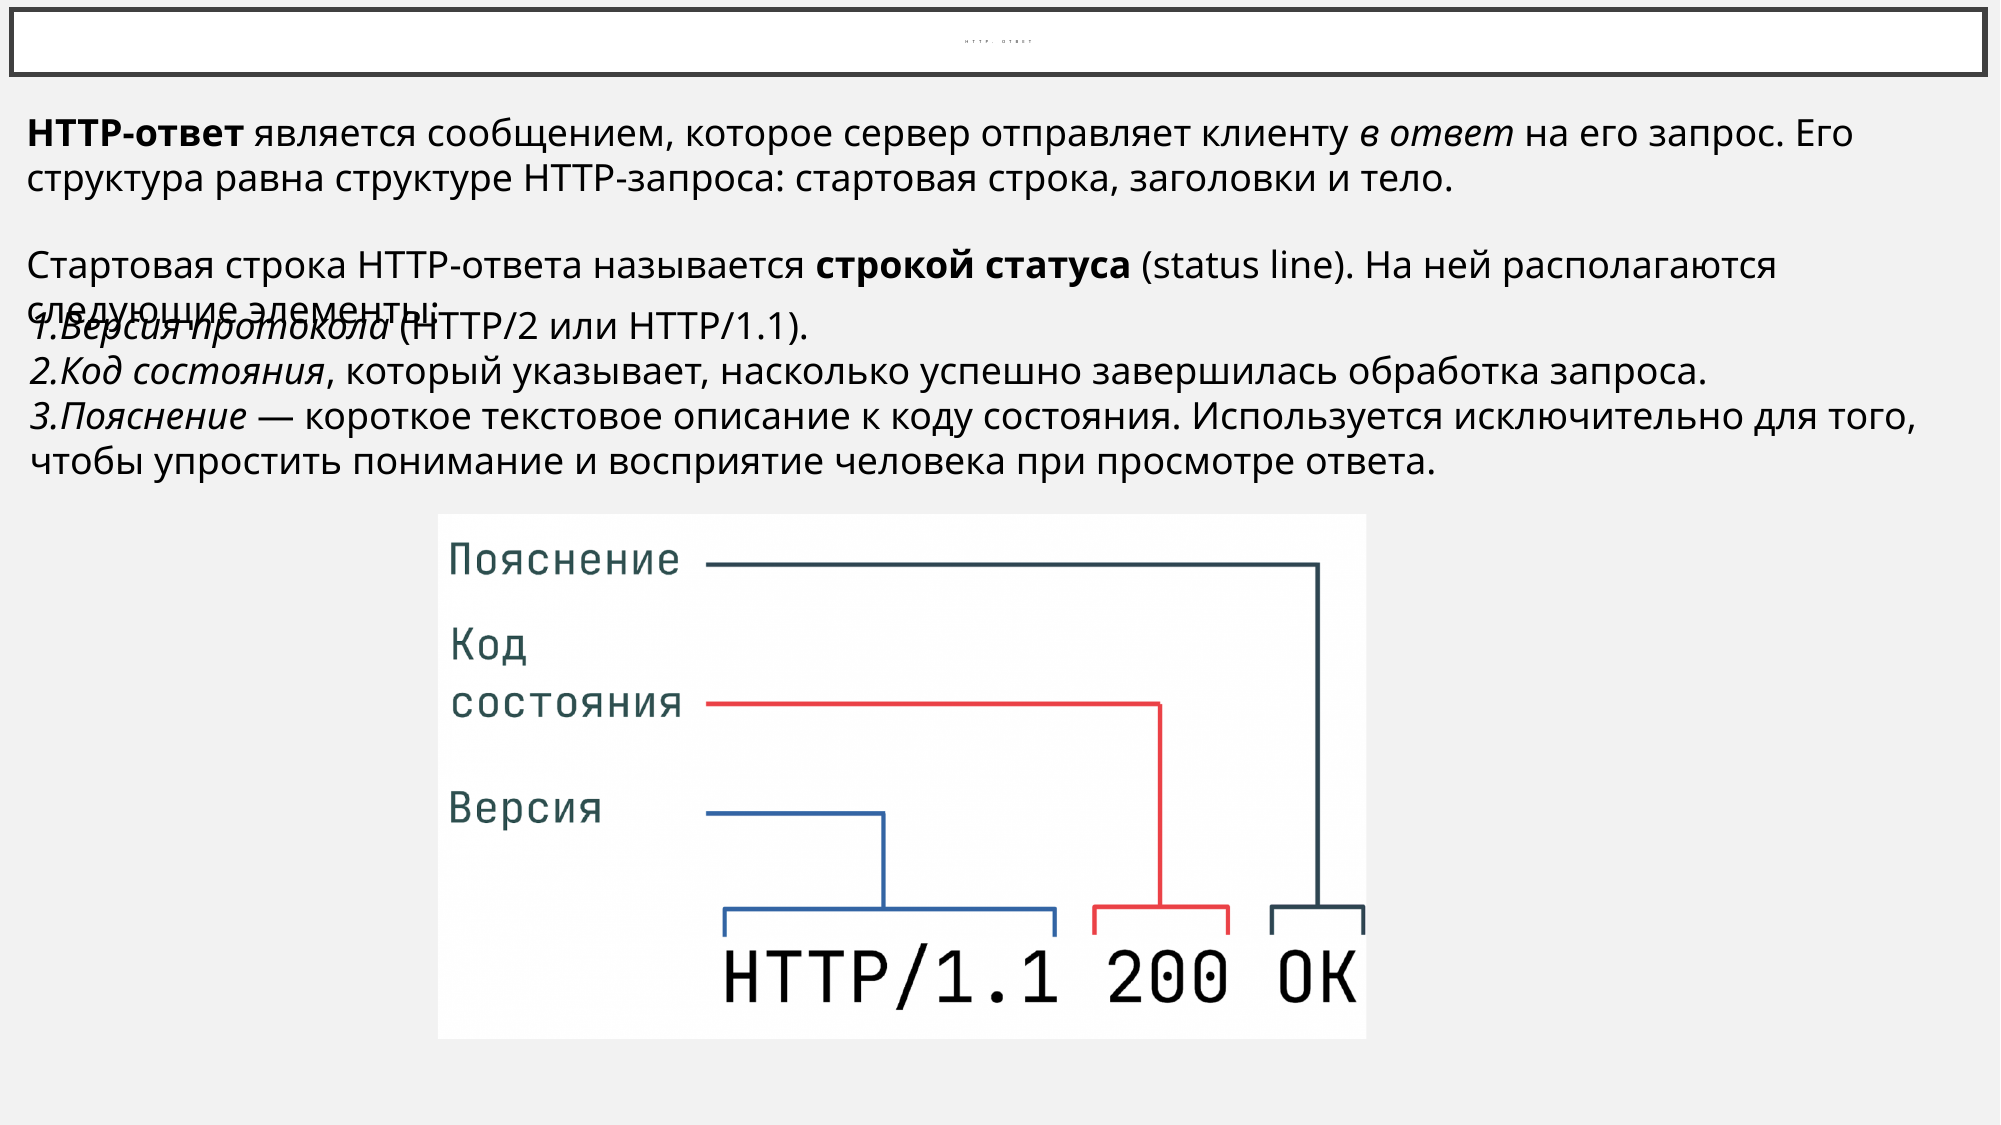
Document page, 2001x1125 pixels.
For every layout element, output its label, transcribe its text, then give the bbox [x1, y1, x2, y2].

title HTTP. ОТВЕТ [9, 7, 1988, 77]
text_box HTTP-ответ является сообщением, которое сервер отправляет клиенту в ответ на его запрос. Его структура равна структуре HTTP-запроса: стартовая строка, заголовки и тело. [11, 101, 1985, 206]
text_box Стартовая строка HTTP-ответа называется строкой статуса (status line). На ней располагаются следующие элементы: [11, 233, 1985, 339]
text_box Версия протокола (HTTP/2 или HTTP/1.1). Код состояния, который указывает, насколько успешно завершилась обработка запроса. Пояснение — короткое текстовое описание к коду состояния. Используется исключительно для того, чтобы упростить понимание и восприятие человека при просмотре ответа. [14, 294, 1989, 490]
picture [437, 514, 1367, 1039]
